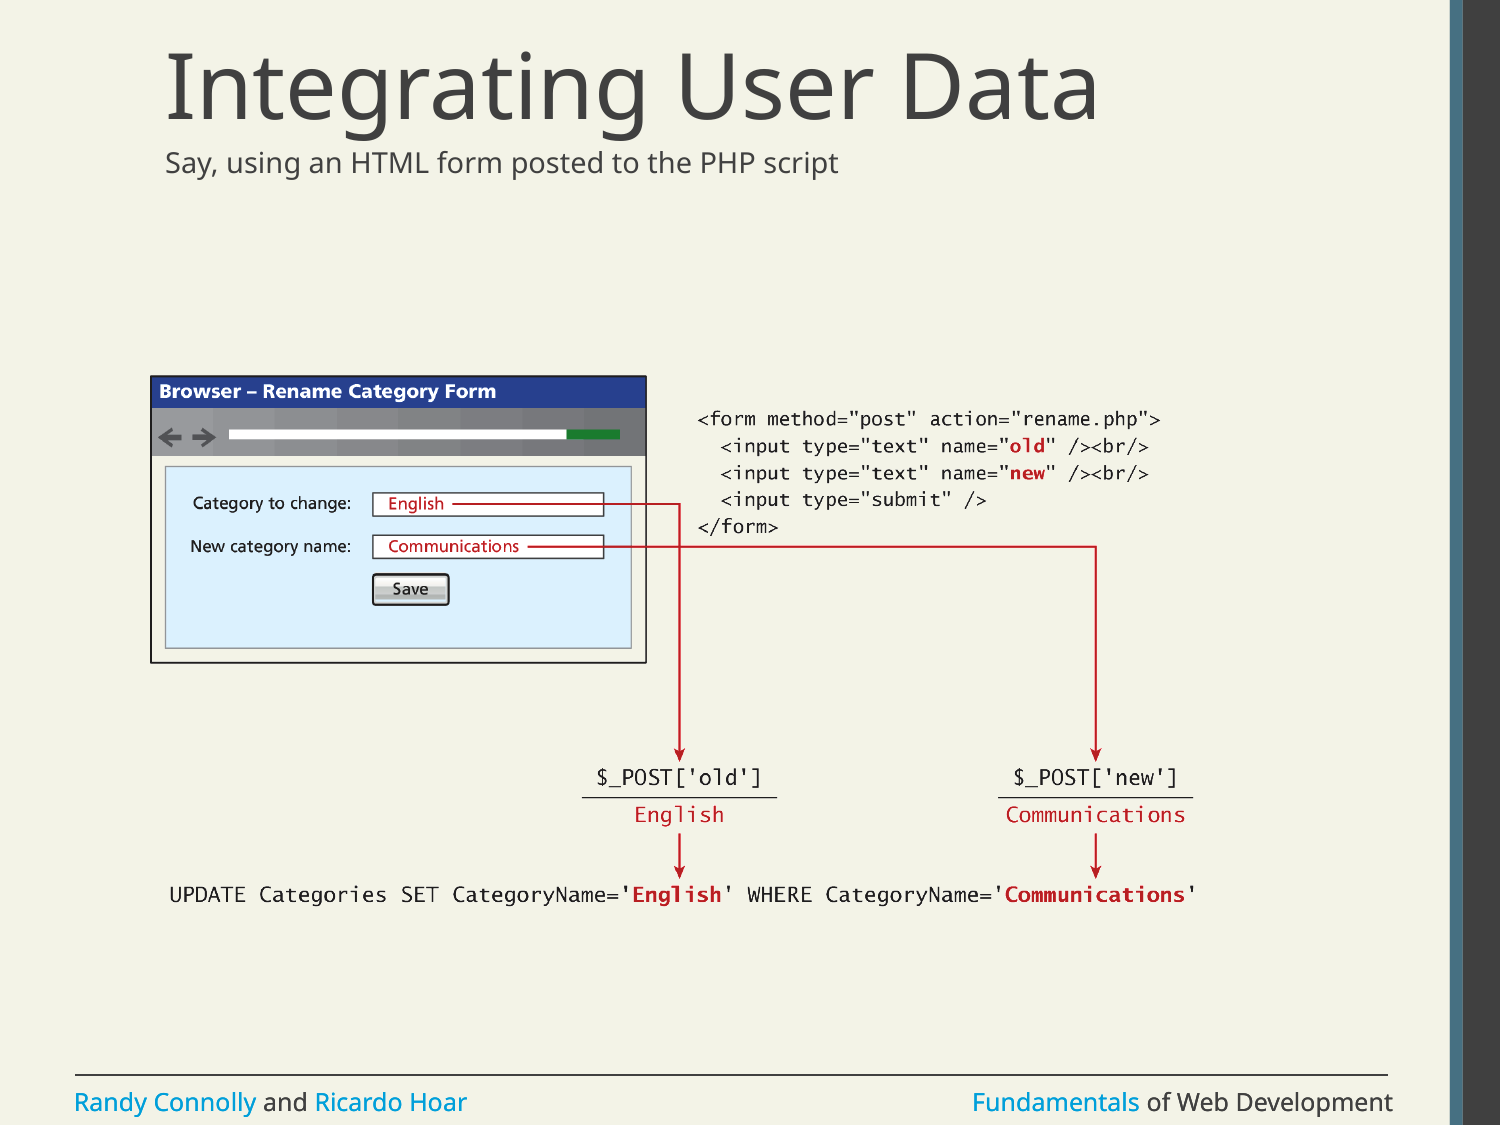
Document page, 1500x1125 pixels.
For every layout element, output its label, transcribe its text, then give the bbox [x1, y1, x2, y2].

list Say, using an HTML form posted to the PHP script [150, 137, 1200, 188]
title Integrating User Data [150, 20, 1425, 188]
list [149, 269, 1201, 1013]
